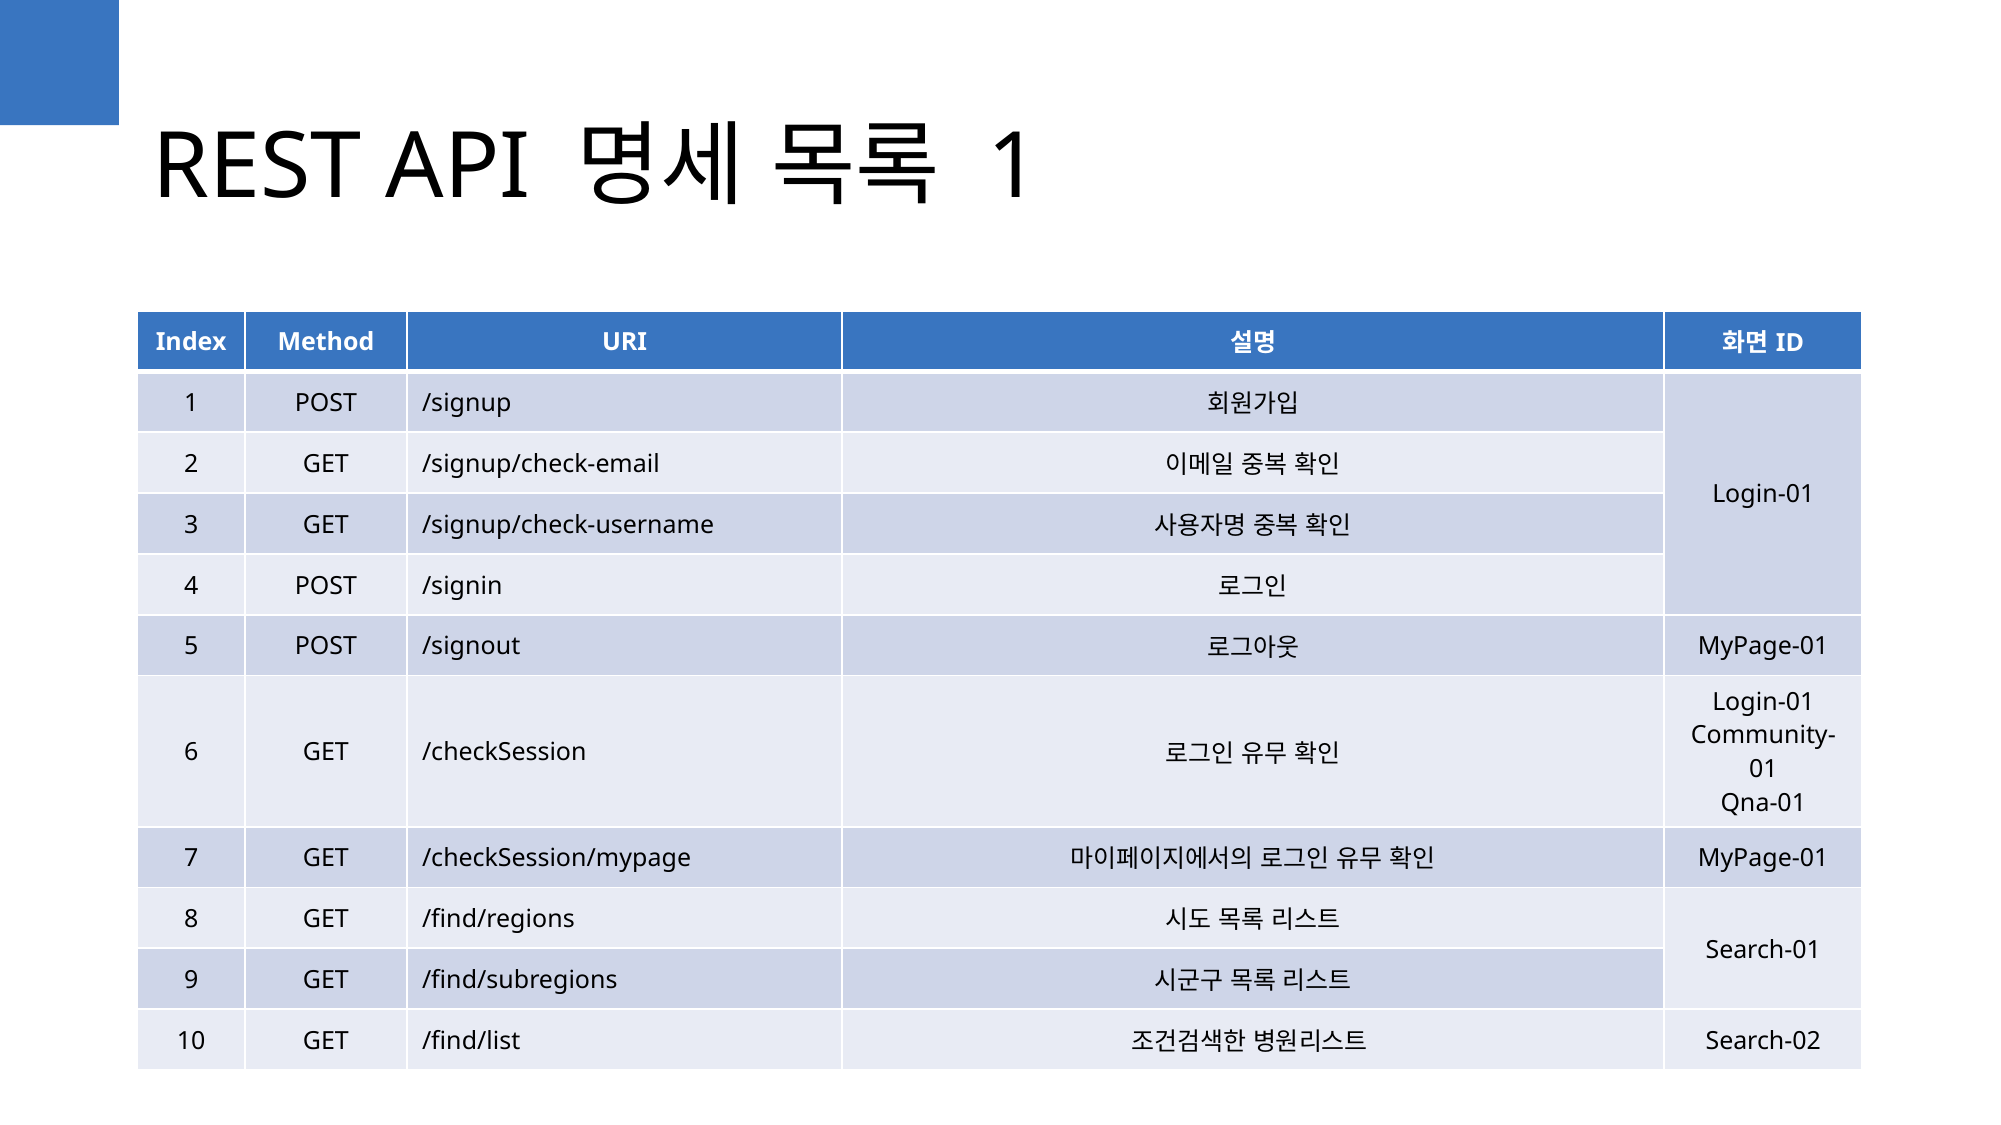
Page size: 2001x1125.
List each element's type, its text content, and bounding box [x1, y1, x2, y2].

table_cell 9 [138, 949, 244, 1008]
table_cell 시군구 목록 리스트 [843, 949, 1663, 1008]
table_cell /find/subregions [408, 949, 841, 1008]
table_cell 8 [138, 888, 244, 947]
table_cell 로그아웃 [843, 616, 1663, 675]
table_cell 이메일 중복 확인 [843, 433, 1663, 492]
text_box [0, 0, 120, 126]
table_cell 6 [138, 676, 244, 826]
table_cell 마이페이지에서의 로그인 유무 확인 [843, 828, 1663, 887]
table_cell POST [246, 374, 406, 431]
table_cell 2 [138, 433, 244, 492]
table_header 설명 [843, 312, 1663, 369]
table_cell Login-01 [1665, 374, 1861, 614]
table_cell /checkSession [408, 676, 841, 826]
table_cell GET [246, 433, 406, 492]
table_cell POST [246, 555, 406, 614]
table_cell 4 [138, 555, 244, 614]
table_header 화면ID [1665, 312, 1861, 369]
table_header Index [138, 312, 244, 369]
table_cell Search-02 [1665, 1010, 1861, 1069]
table_cell MyPage-01 [1665, 828, 1861, 887]
table_cell 3 [138, 494, 244, 553]
table_cell 10 [138, 1010, 244, 1069]
table_cell 로그인 [843, 555, 1663, 614]
table_cell 회원가입 [843, 374, 1663, 431]
table_header Method [246, 312, 406, 369]
table_cell 7 [138, 828, 244, 887]
table_cell /find/list [408, 1010, 841, 1069]
table_cell /signup [408, 374, 841, 431]
table_cell /checkSession/mypage [408, 828, 841, 887]
table_cell /signout [408, 616, 841, 675]
table_cell POST [246, 616, 406, 675]
table_cell GET [246, 494, 406, 553]
table_header URI [408, 312, 841, 369]
table_cell GET [246, 1010, 406, 1069]
table_cell GET [246, 676, 406, 826]
table_cell GET [246, 888, 406, 947]
table_cell 시도 목록 리스트 [843, 888, 1663, 947]
table_cell GET [246, 949, 406, 1008]
table_cell 로그인 유무 확인 [843, 676, 1663, 826]
table_cell /signup/check-username [408, 494, 841, 553]
table_cell /signup/check-email [408, 433, 841, 492]
table_cell Search-01 [1665, 888, 1861, 1008]
table_cell MyPage-01 [1665, 616, 1861, 675]
table_cell 5 [138, 616, 244, 675]
table_cell 1 [138, 374, 244, 431]
text_box REST API 명세 목록 1 [137, 52, 1863, 270]
table_cell GET [246, 828, 406, 887]
table_cell 사용자명 중복 확인 [843, 494, 1663, 553]
table_cell /signin [408, 555, 841, 614]
table_cell Login-01 Community-01 Qna-01 [1665, 676, 1861, 826]
table_cell /find/regions [408, 888, 841, 947]
table_cell 조건검색한 병원리스트 [843, 1010, 1663, 1069]
